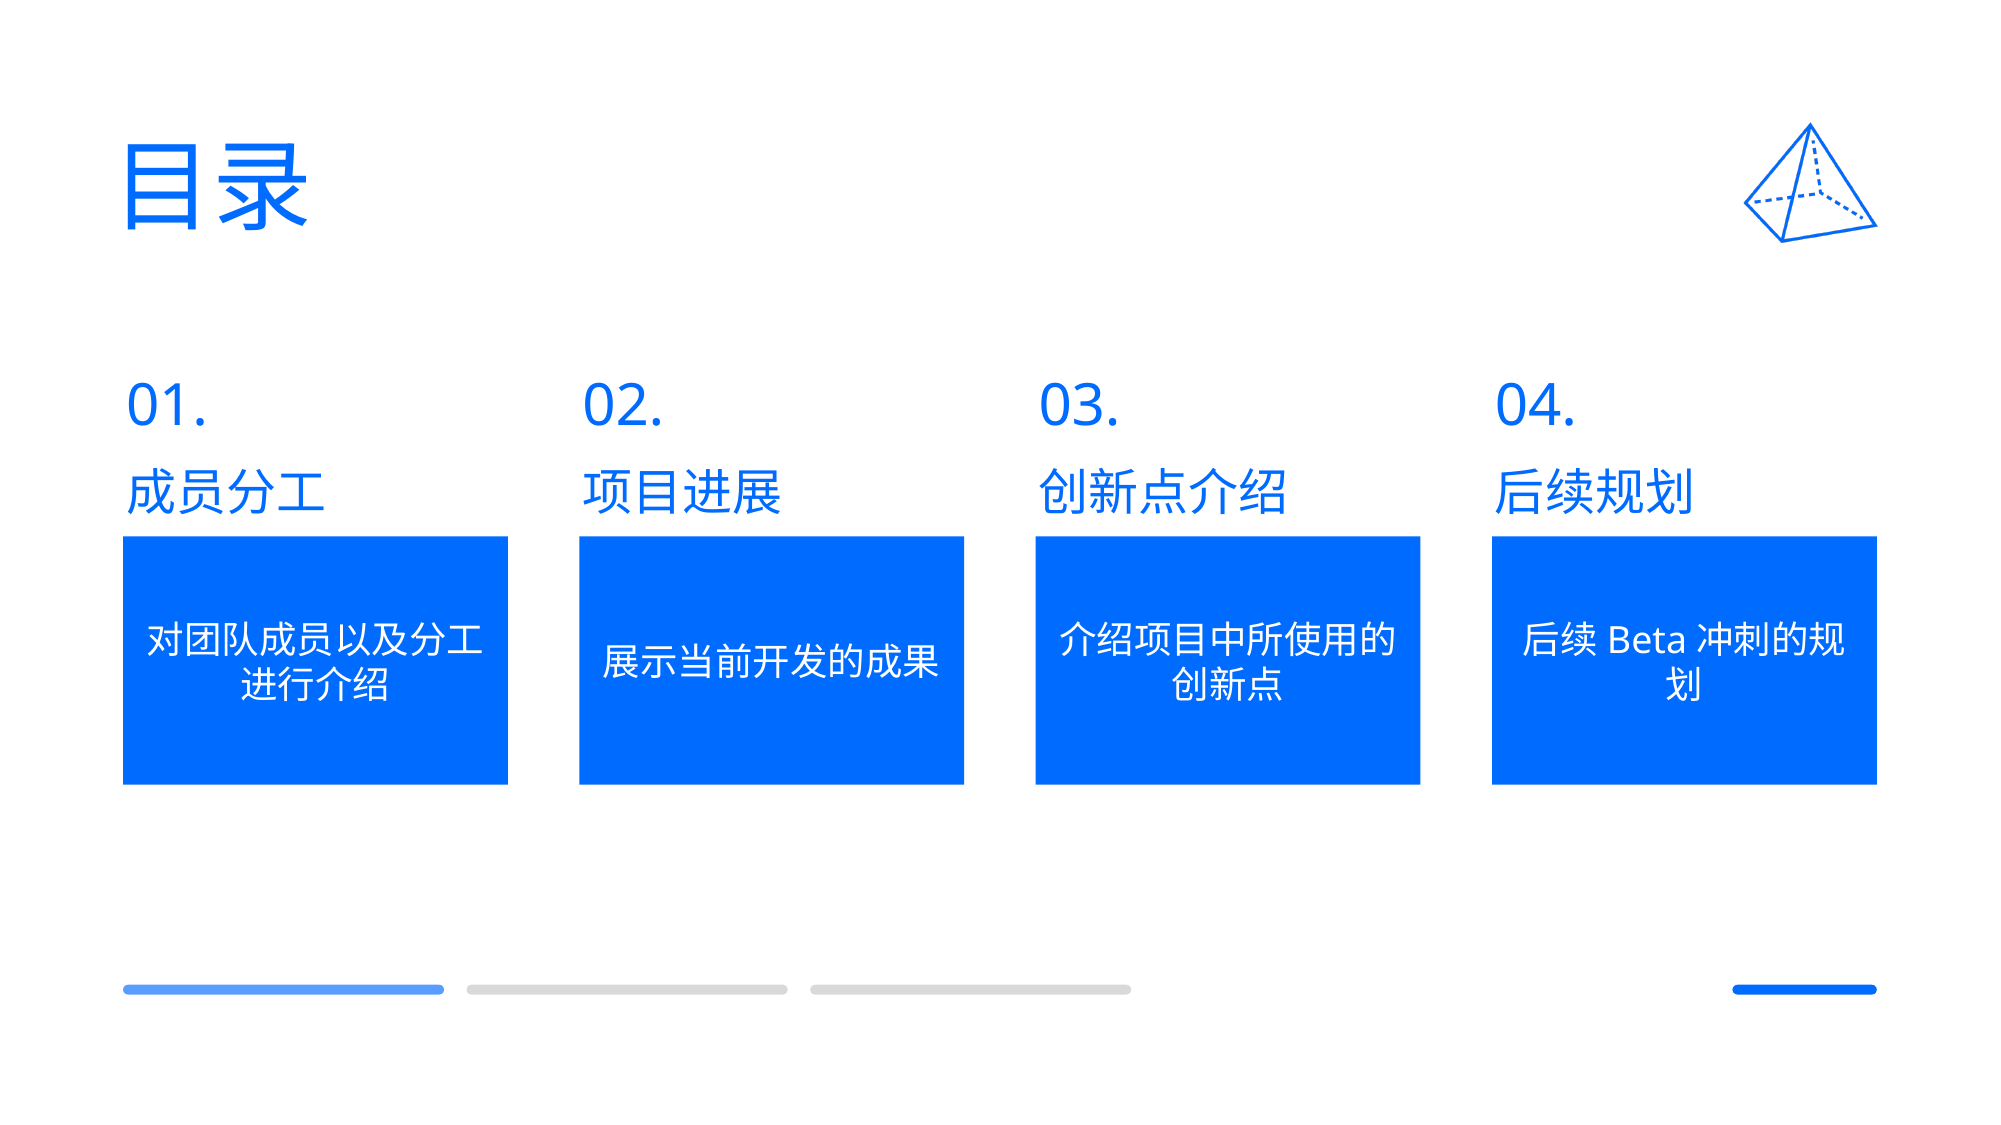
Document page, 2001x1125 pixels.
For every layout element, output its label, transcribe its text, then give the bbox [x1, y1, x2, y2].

text_box 后续Beta冲刺的规划 [1491, 535, 1878, 786]
text_box [121, 983, 446, 996]
text_box [809, 983, 1133, 996]
text_box 01. 成员分工 [111, 345, 429, 528]
text_box [465, 983, 789, 996]
text_box 03. 创新点介绍 [1023, 345, 1387, 528]
text_box [1731, 983, 1878, 996]
text_box 02. 项目进展 [567, 345, 901, 528]
text_box 目录 [97, 115, 715, 251]
text_box 展示当前开发的成果 [578, 535, 965, 786]
text_box 对团队成员以及分工进行介绍 [122, 535, 509, 786]
picture [1736, 109, 1886, 258]
text_box 04. 后续规划 [1480, 345, 1813, 528]
text_box 介绍项目中所使用的创新点 [1035, 535, 1421, 786]
